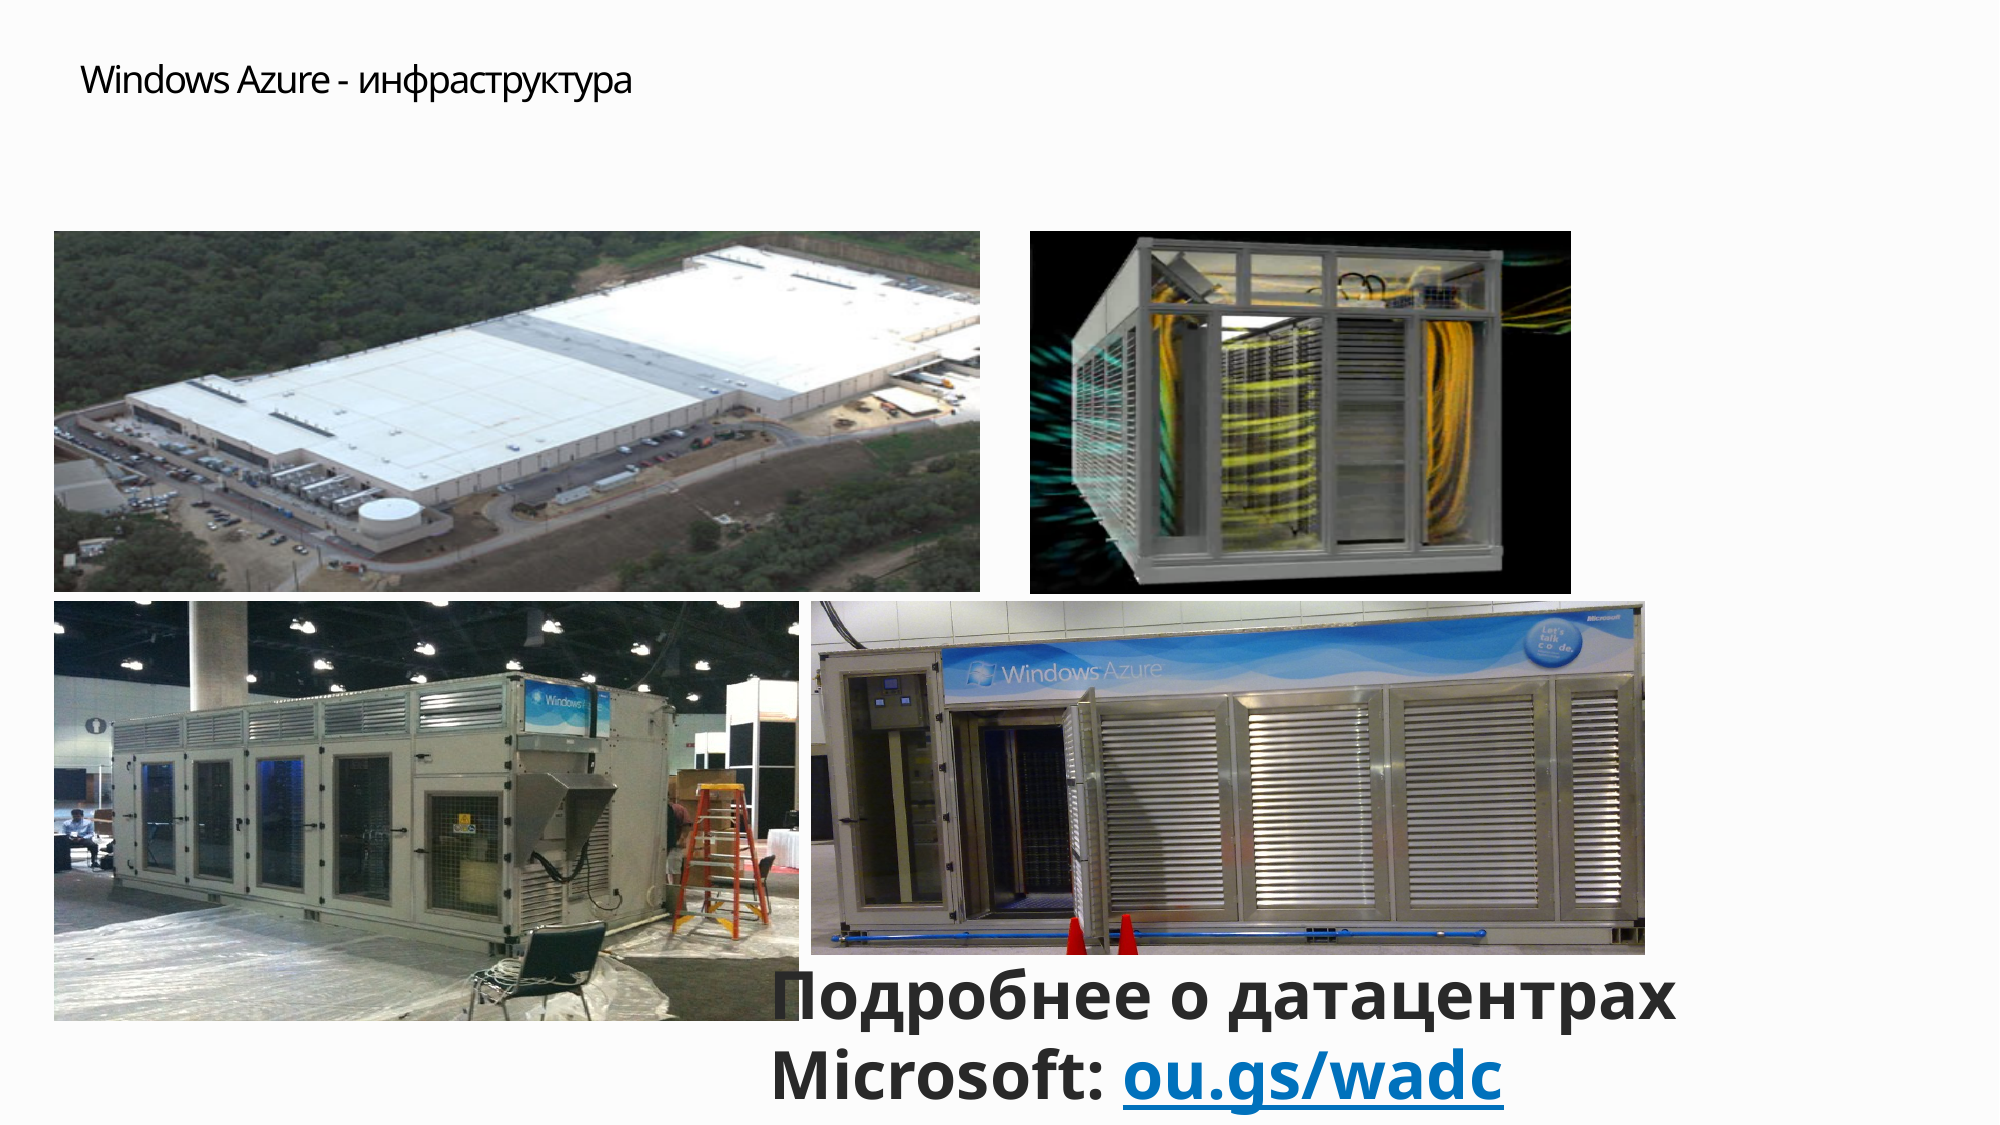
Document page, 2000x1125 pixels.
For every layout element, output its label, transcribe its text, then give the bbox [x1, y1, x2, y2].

text_box Подробнее о датацентрах Microsoft: ou.gs/wadc [749, 943, 1716, 1125]
picture [811, 601, 1647, 955]
picture [54, 231, 981, 592]
picture [1030, 231, 1571, 595]
picture [54, 601, 799, 1021]
title Windows Azure - инфраструктура [60, 50, 1808, 158]
